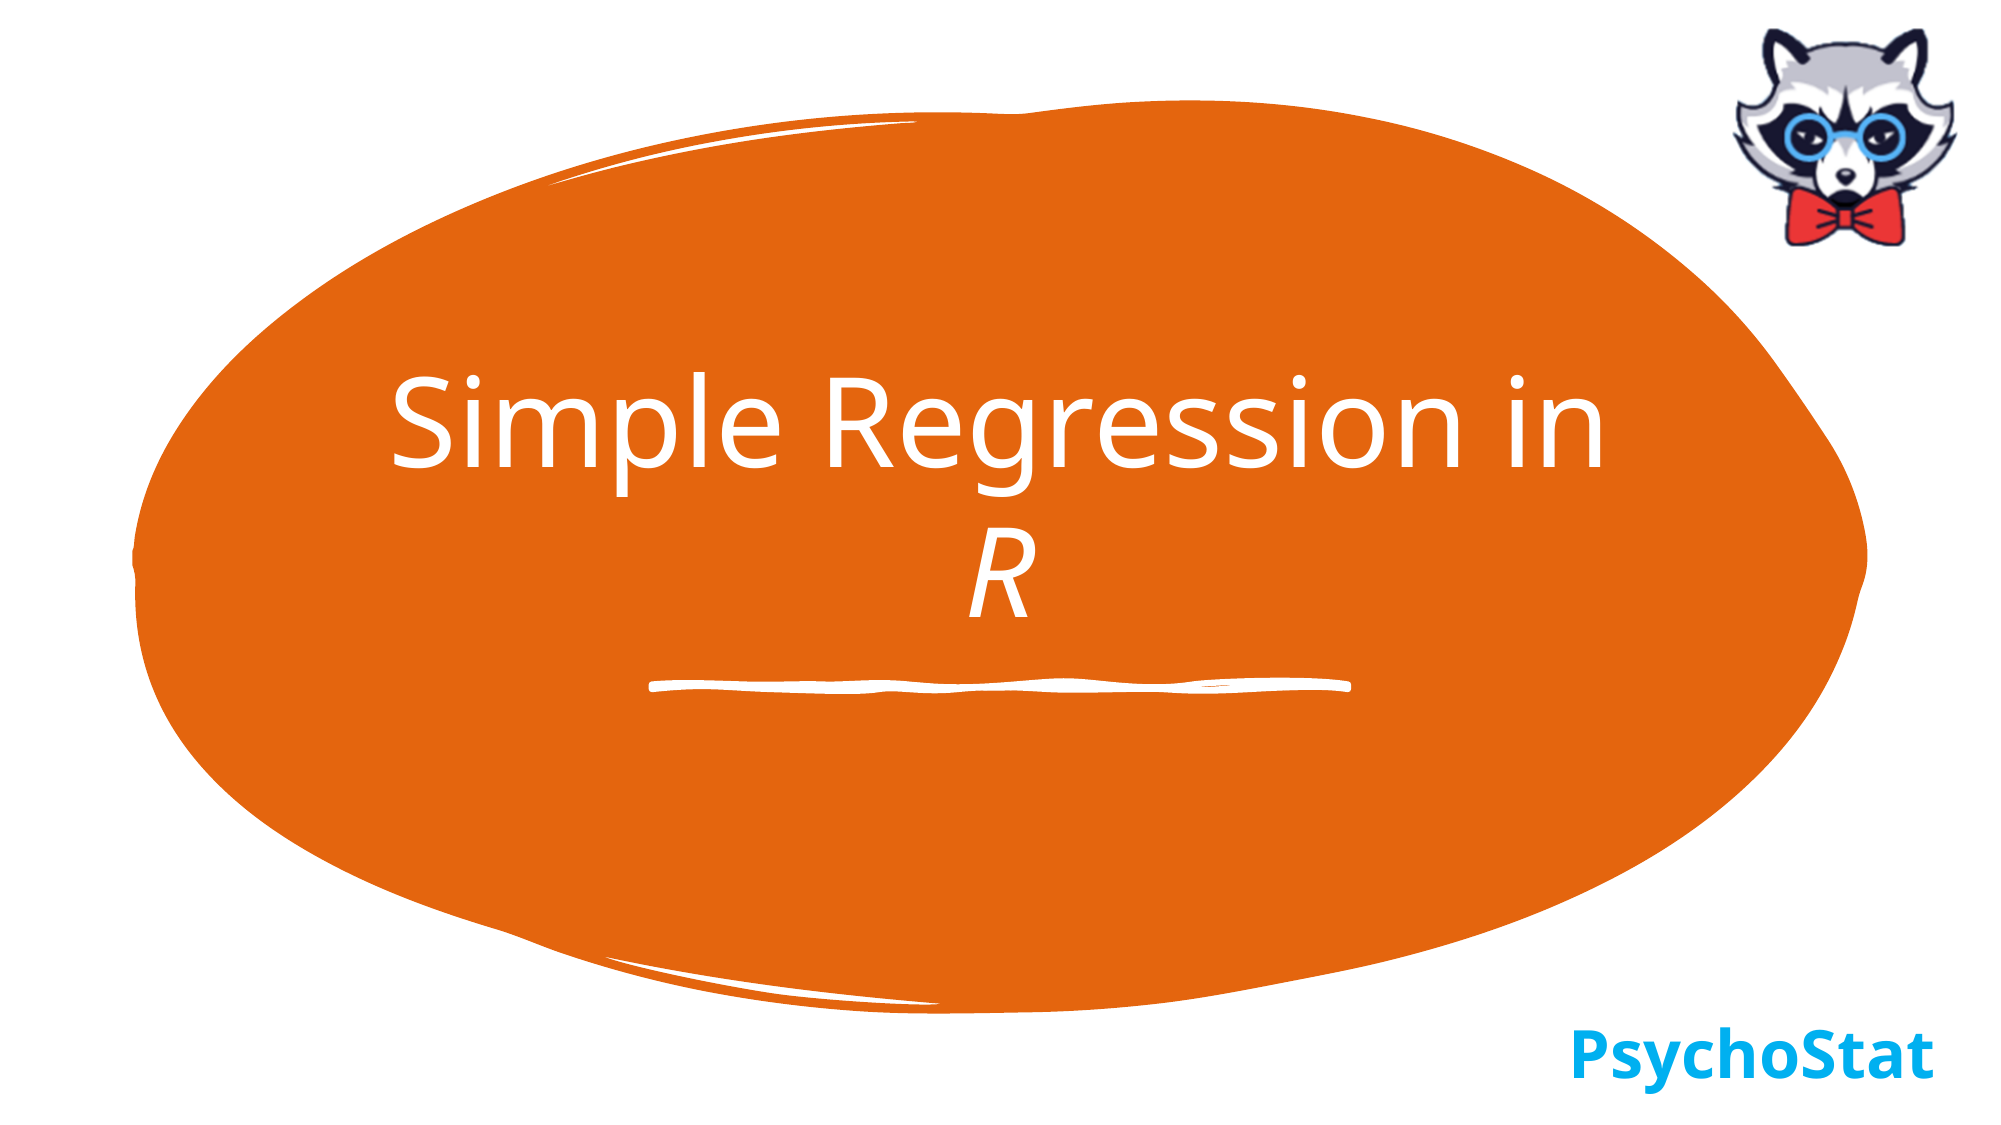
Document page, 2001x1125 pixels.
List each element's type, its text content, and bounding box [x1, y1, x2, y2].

text_box PsychoStat [1553, 996, 2000, 1125]
title Simple Regression in R [326, 309, 1674, 650]
picture [1731, 27, 1959, 248]
